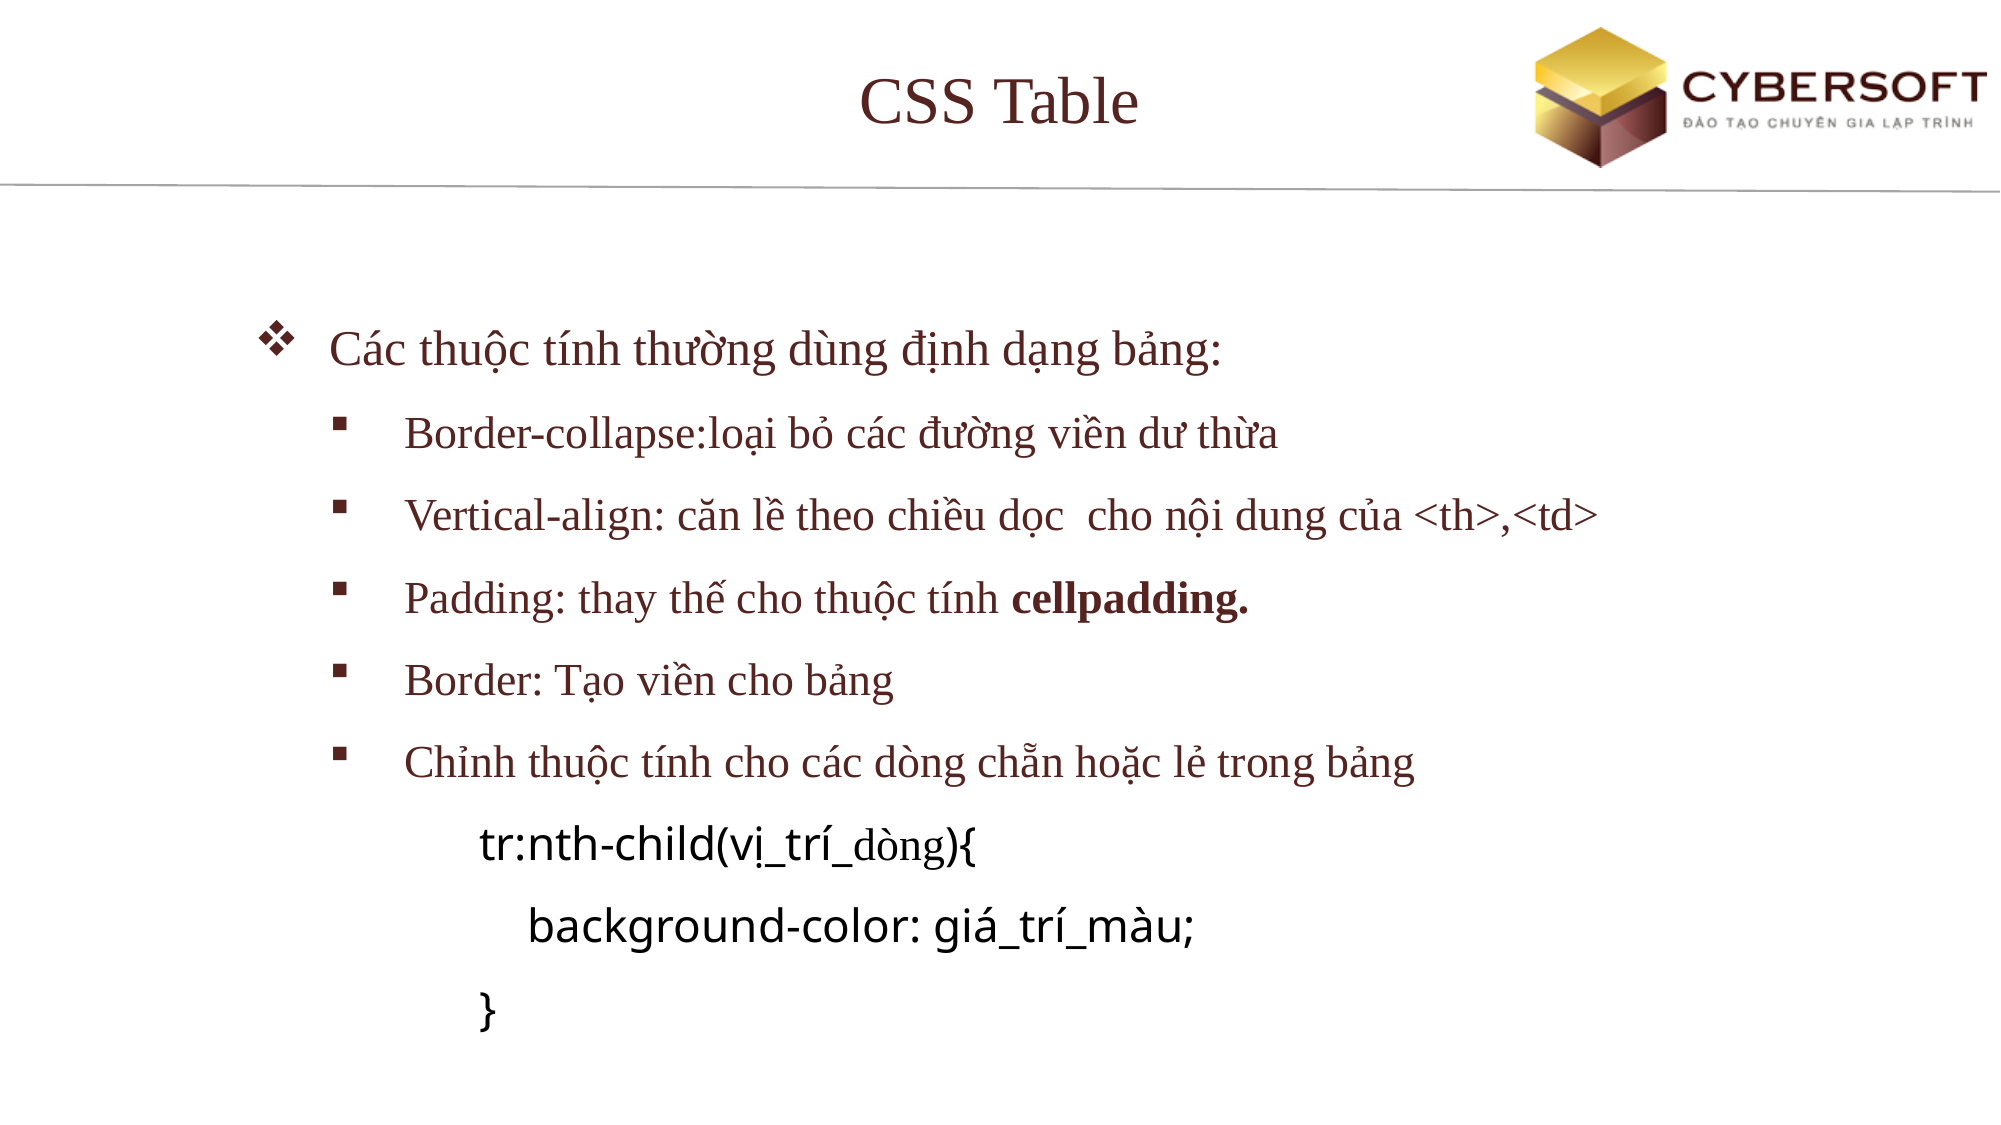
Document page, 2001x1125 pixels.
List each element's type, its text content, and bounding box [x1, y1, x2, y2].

text_box CSS Table [661, 49, 1339, 145]
text_box Các thuộc tính thường dùng định dạng bảng: Border-collapse:loại bỏ các đường viền dư thừa Vertical-align: căn lề theo chiều dọc cho nội dung của <th>,<td> Padding: thay thế cho thuộc tính cellpadding. Border: Tạo viền cho bảng Chỉnh thuộc tính cho các dòng chẵn hoặc lẻ trong bảng tr:nth-child(vị_trí_dòng){ background-color: giá_trí_màu; } [89, 277, 1919, 1125]
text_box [0, 184, 2000, 192]
picture [1525, 27, 1987, 168]
